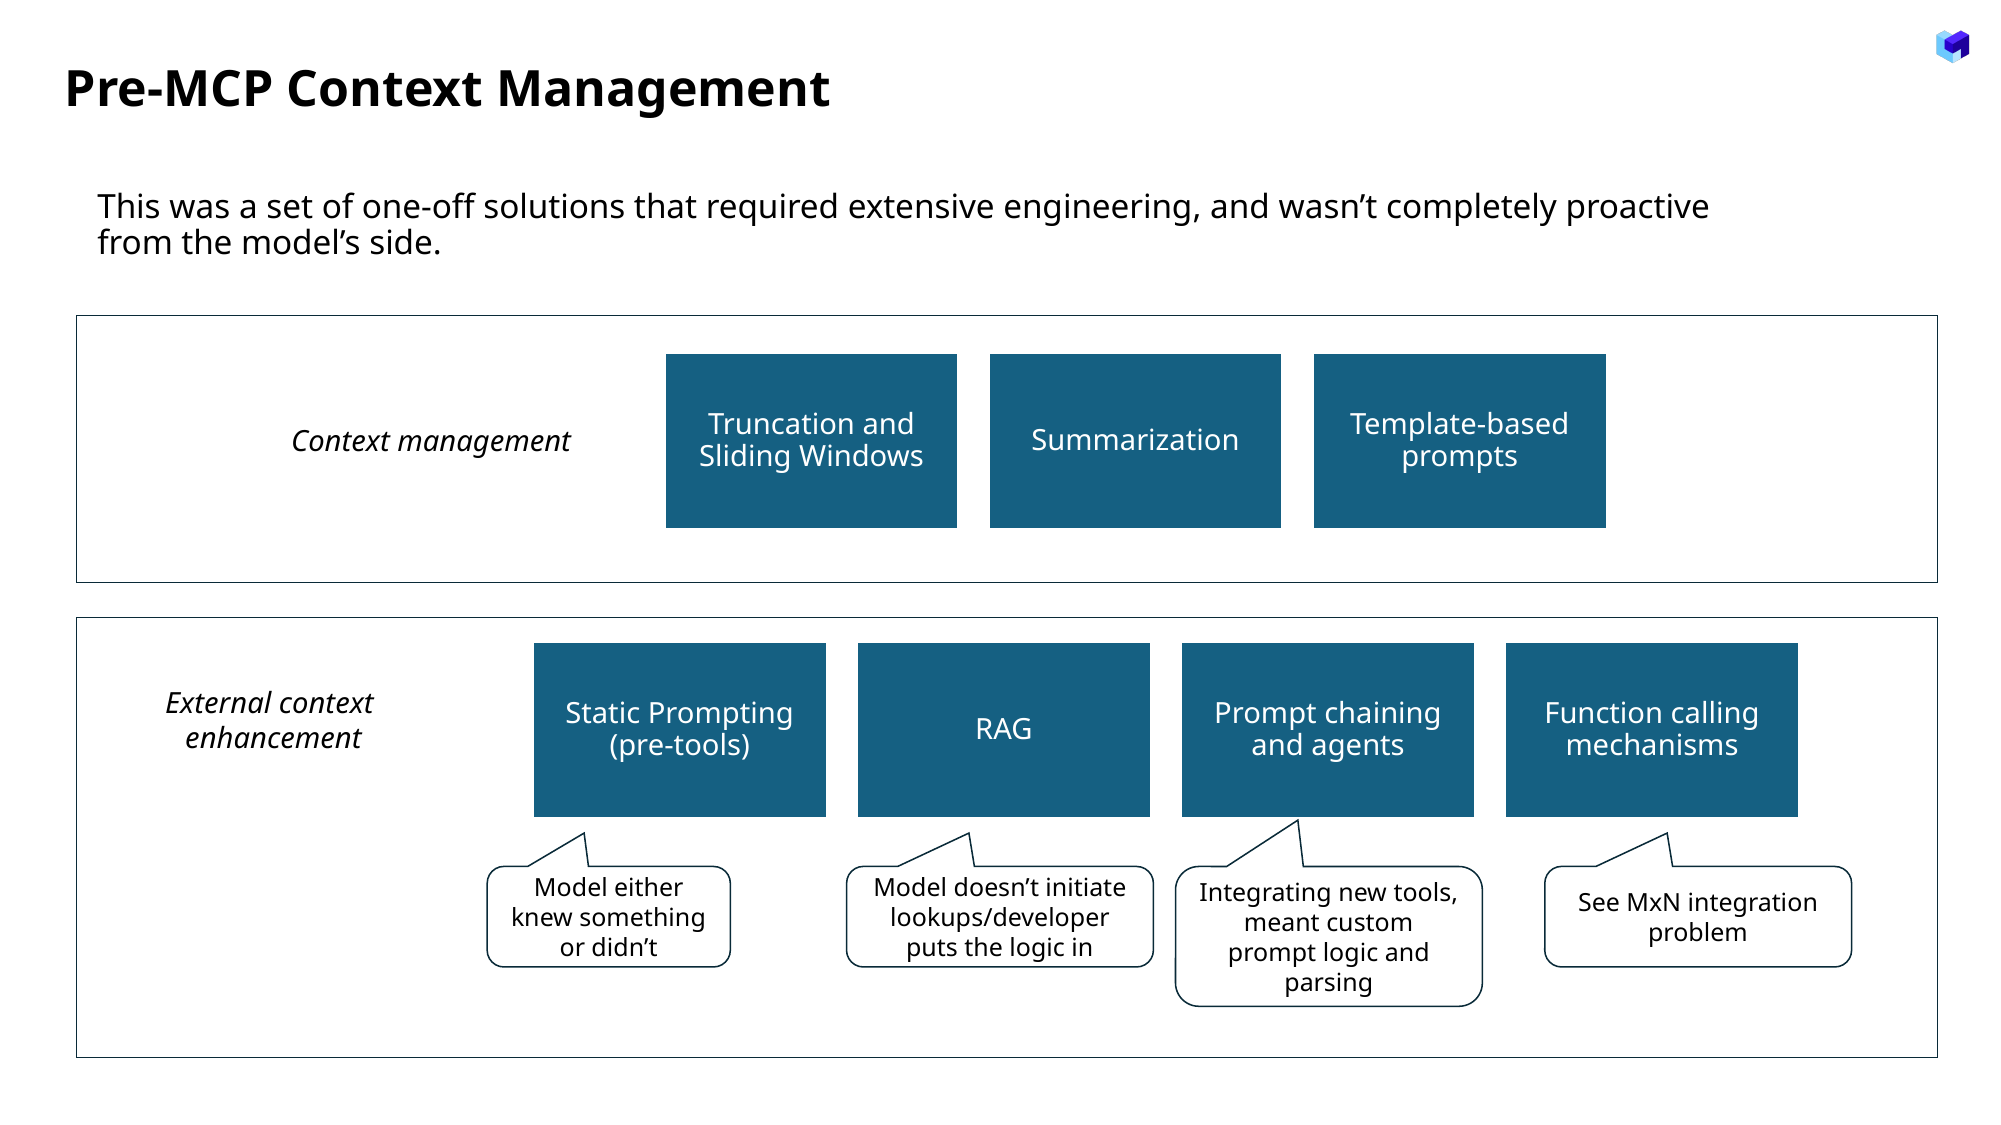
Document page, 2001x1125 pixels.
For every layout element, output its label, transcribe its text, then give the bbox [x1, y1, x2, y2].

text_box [391, 351, 1880, 530]
text_box This was a set of one-off solutions that required extensive engineering, and wasn’t completely proactive from the model’s side. [82, 182, 1794, 269]
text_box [422, 641, 1910, 820]
text_box [75, 314, 1939, 584]
picture [1930, 19, 1975, 73]
text_box [75, 616, 1939, 1059]
text_box Pre-MCP Context Management [50, 48, 1975, 124]
